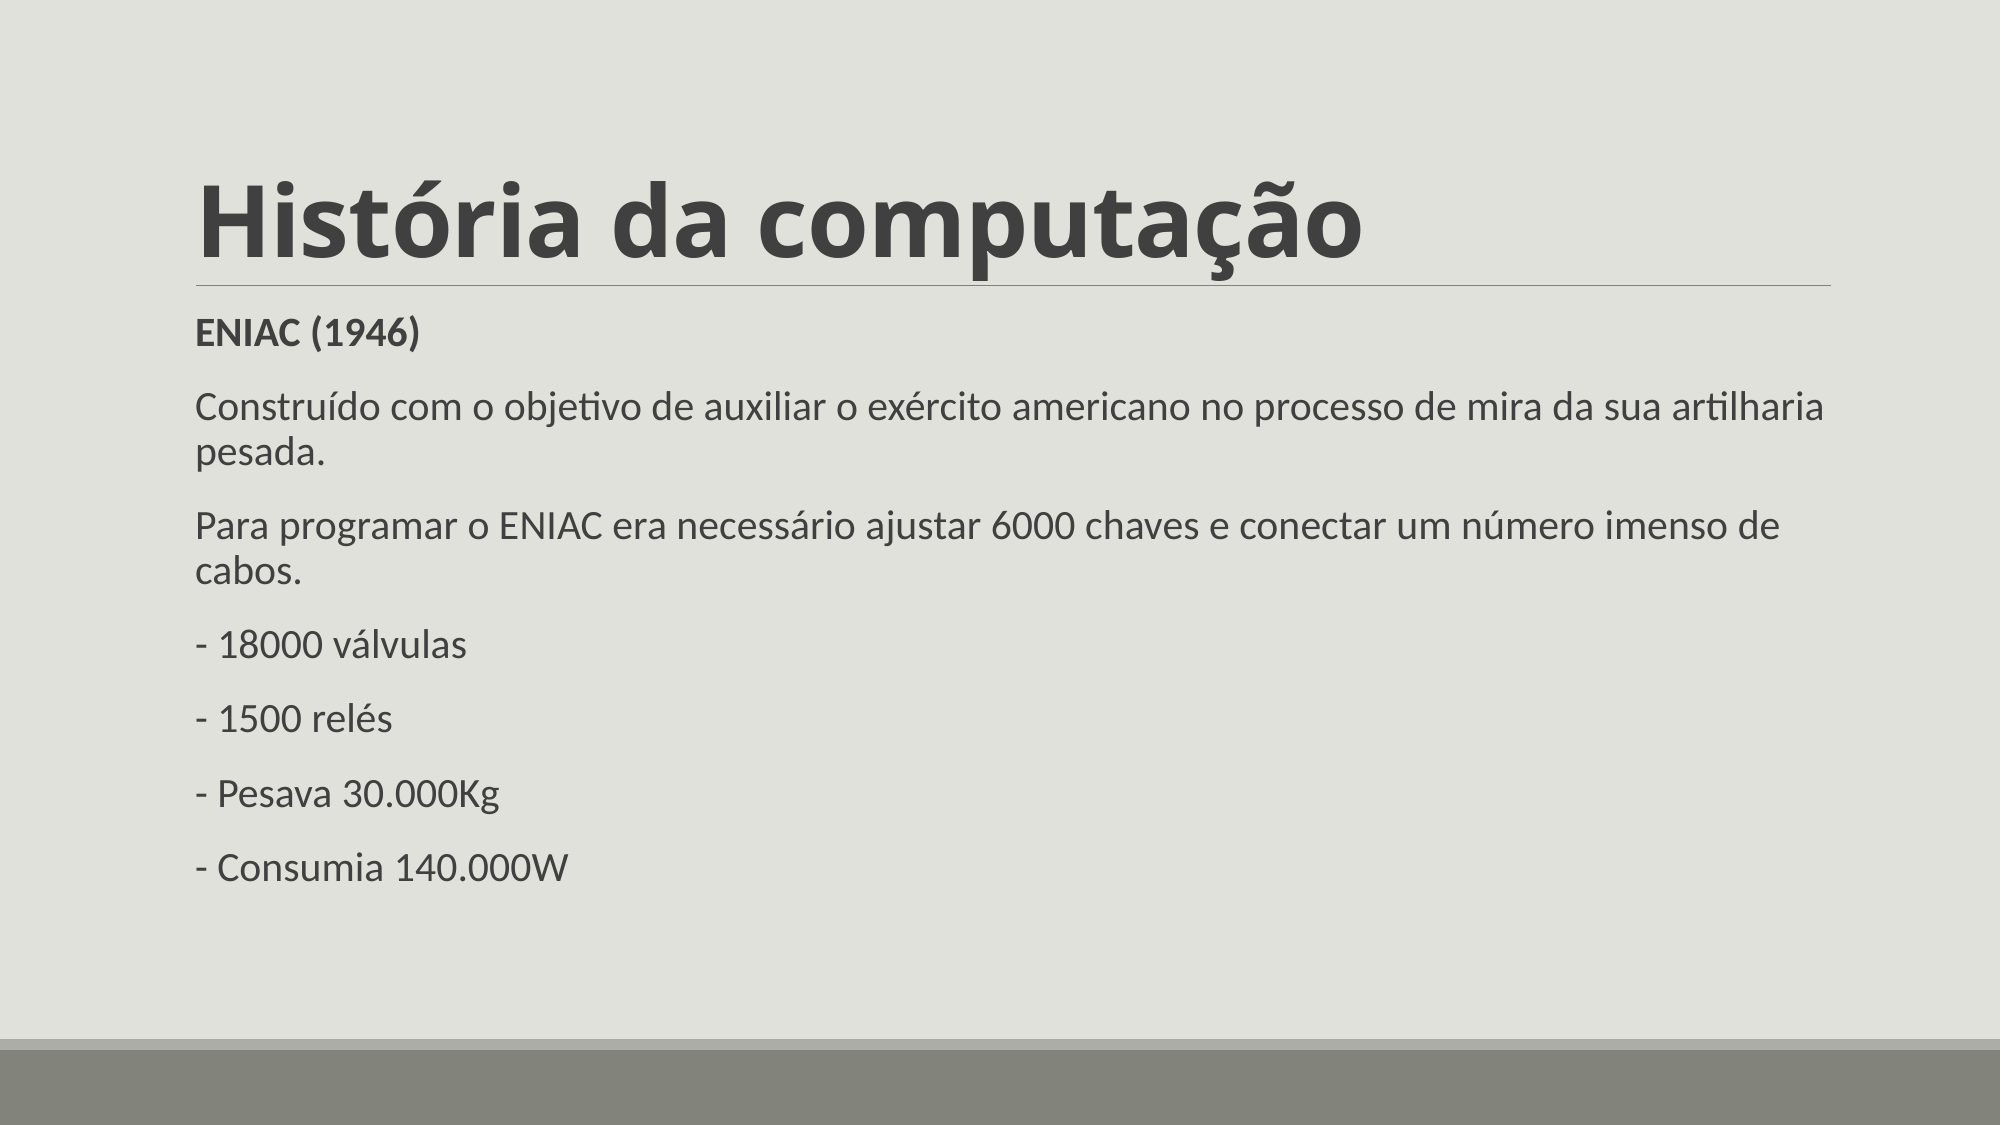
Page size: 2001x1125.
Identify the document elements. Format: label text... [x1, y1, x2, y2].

title História da computação [180, 47, 1830, 285]
list ENIAC (1946) Construído com o objetivo de auxiliar o exército americano no processo de mira da sua artilharia pesada. Para programar o ENIAC era necessário ajustar 6000 chaves e conectar um número imenso de cabos. - 18000 válvulas - 1500 relés - Pesava 30.000Kg - Consumia 140.000W [180, 302, 1830, 963]
